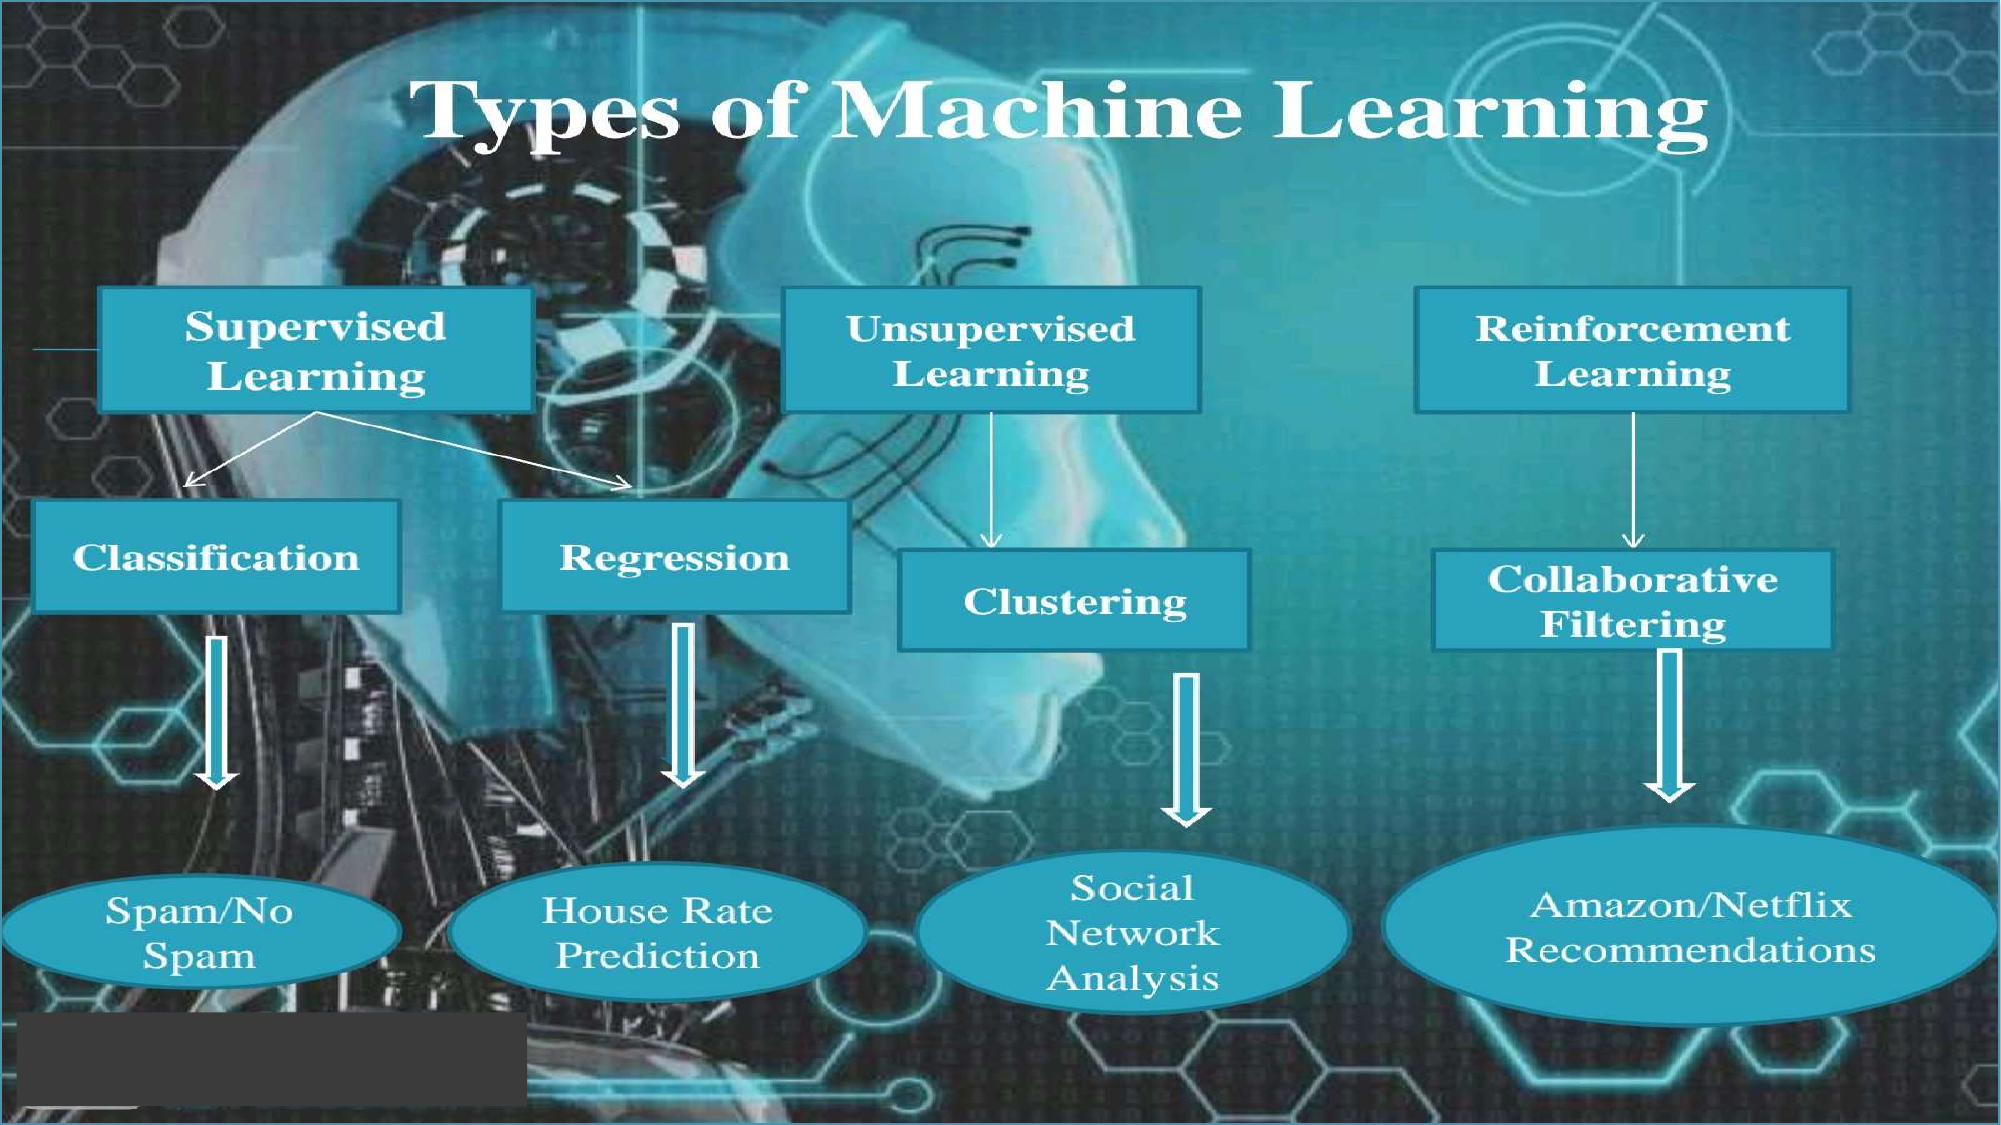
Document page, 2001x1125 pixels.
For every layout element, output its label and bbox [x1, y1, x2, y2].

text_box [0, 0, 2000, 1125]
text_box [15, 1011, 529, 1108]
